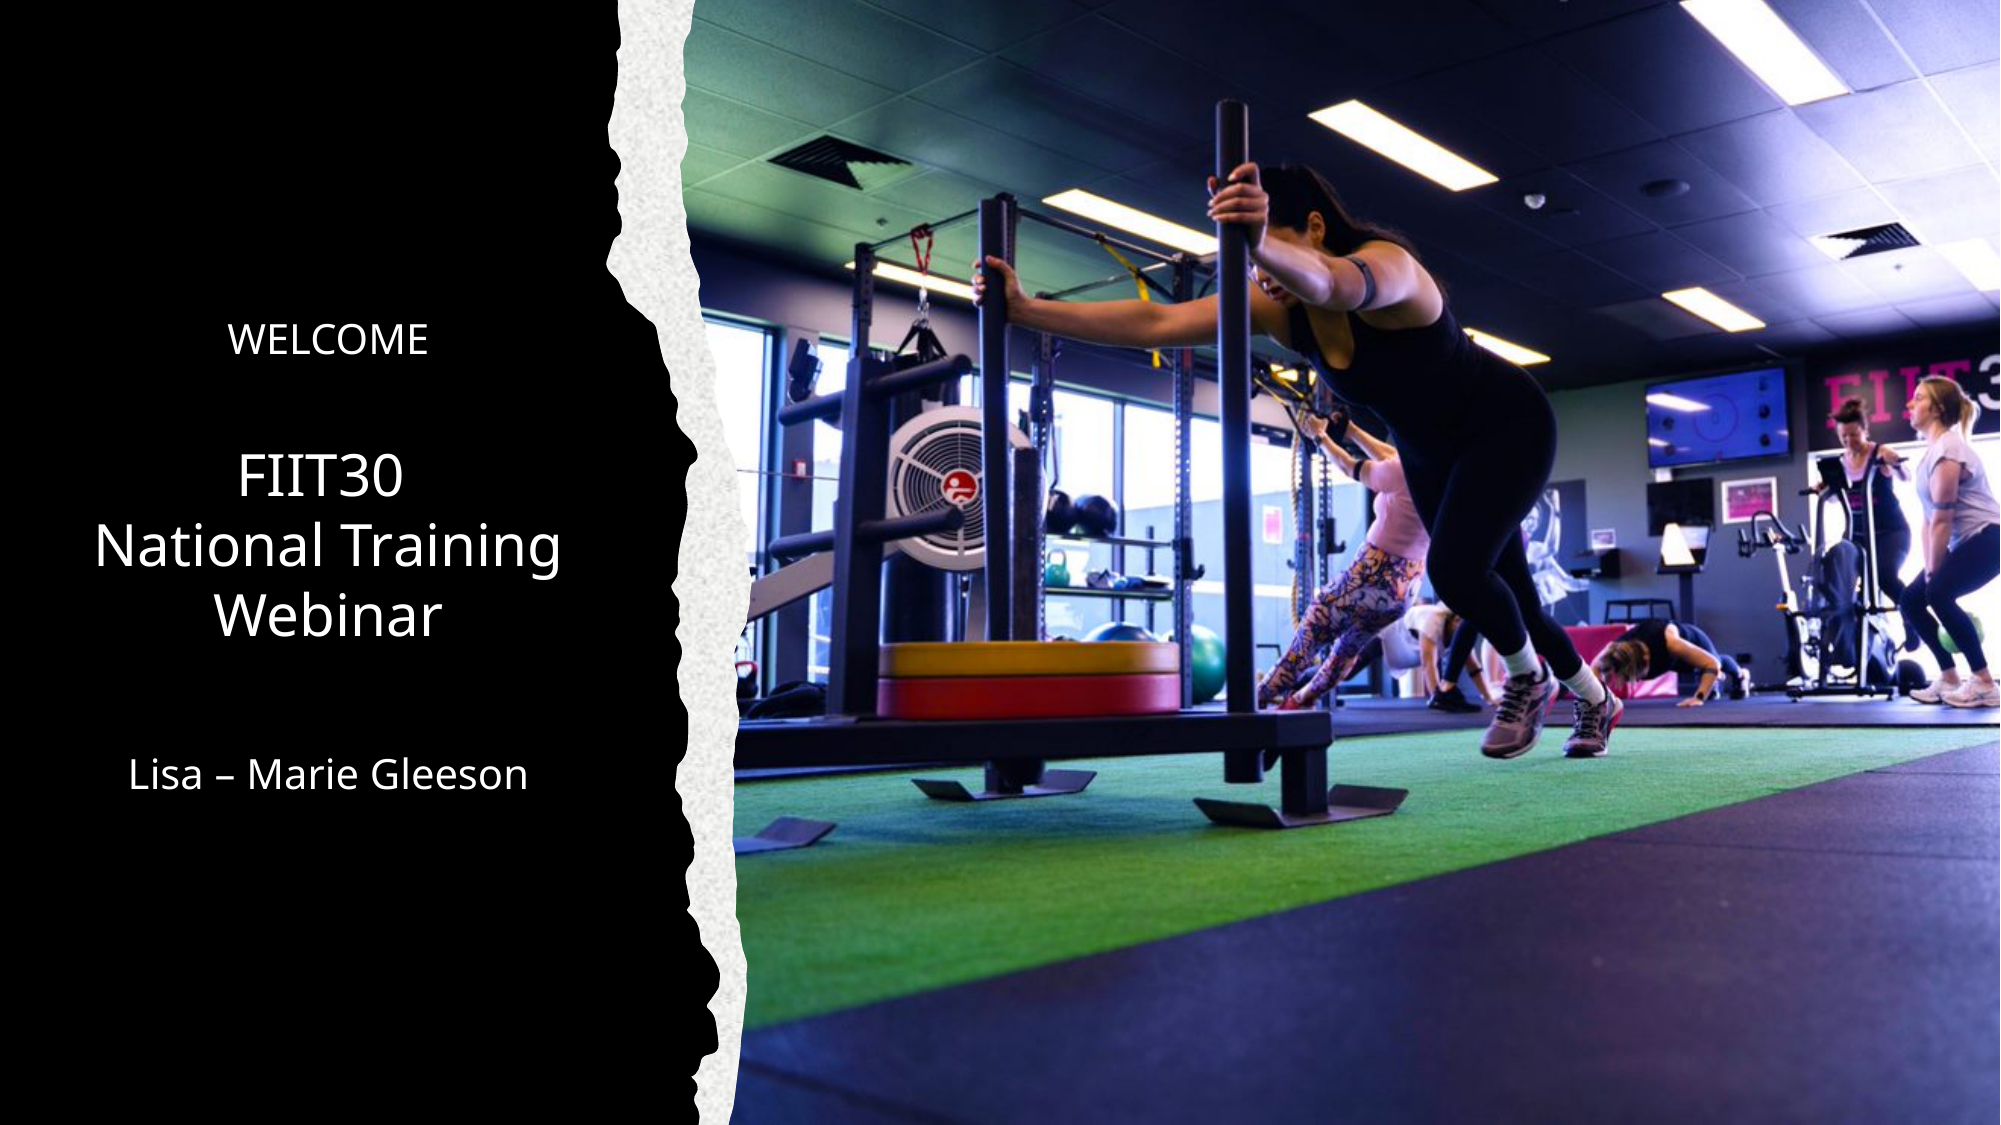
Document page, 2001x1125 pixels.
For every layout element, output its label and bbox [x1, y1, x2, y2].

text_box [0, 0, 752, 1125]
picture [752, 0, 2000, 1125]
